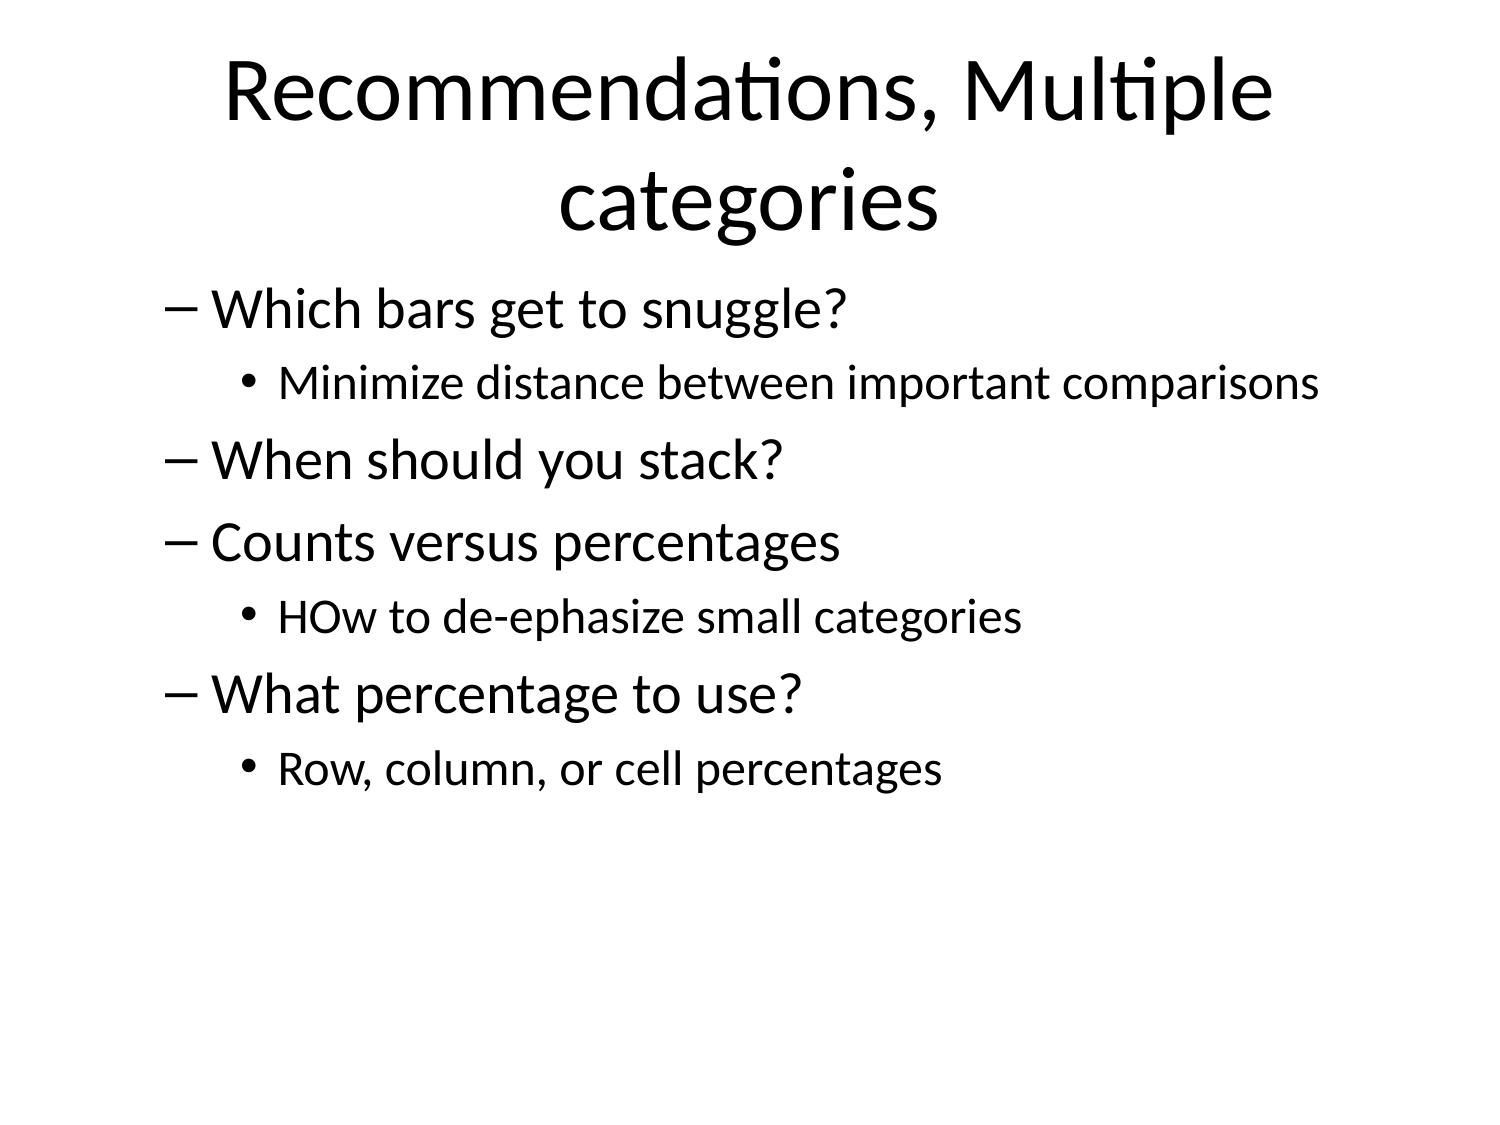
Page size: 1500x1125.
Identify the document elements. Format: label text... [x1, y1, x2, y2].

title Recommendations, Multiple categories [75, 45, 1425, 233]
list Which bars get to snuggle? Minimize distance between important comparisons When should you stack? Counts versus percentages HOw to de-ephasize small categories What percentage to use? Row, column, or cell percentages [75, 262, 1425, 1005]
